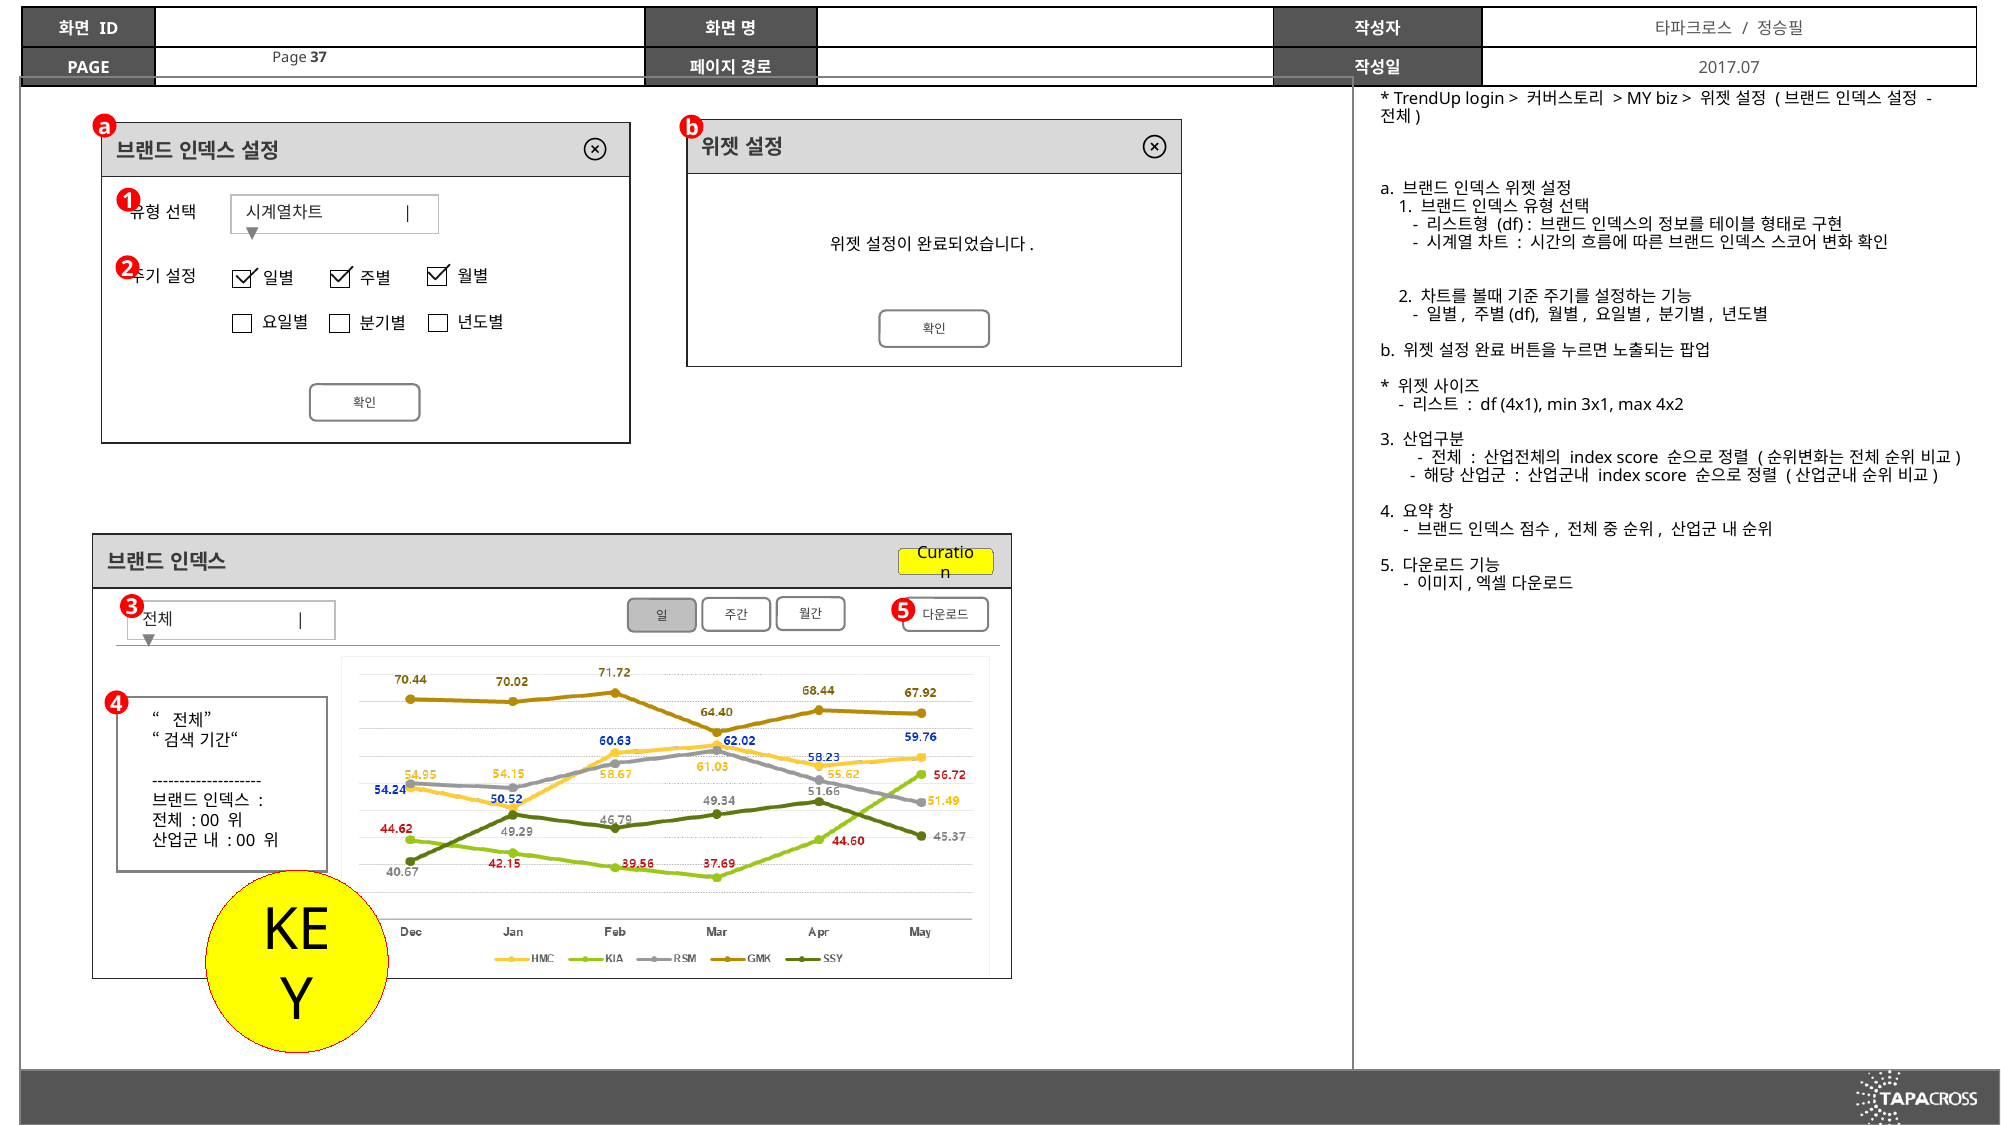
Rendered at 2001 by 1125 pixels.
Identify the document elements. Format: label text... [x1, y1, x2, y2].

text_box [91, 587, 1013, 980]
text_box KEY [205, 870, 387, 1053]
picture [424, 256, 454, 287]
picture [341, 656, 990, 979]
text_box b [678, 113, 702, 139]
text_box 3 [118, 592, 146, 620]
text_box 브랜드 인덱스 [91, 533, 1013, 587]
picture [232, 260, 262, 290]
text_box a [91, 112, 118, 139]
picture [327, 258, 357, 289]
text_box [101, 122, 631, 444]
text_box Curation [898, 548, 994, 575]
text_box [687, 119, 1182, 367]
list * TrendUp login > 커버스토리 > MY biz > 위젯 설정 (브랜드 인덱스 설정 - 전체) a. 브랜드 인덱스 위젯 설정 1. 브랜드 인덱스 유형 선택 - 리스트형 (df) : 브랜드 인덱스의 정보를 테이블 형태로 구현 - 시계열 차트 : 시간의 흐름에 따른 브랜드 인덱스 스코어 변화 확인 2. 차트를 볼때 기준 주기를 설정하는 기능 - 일별, 주별(df), 월별, 요일별, 분기별, 년도별 b. 위젯 설정 완료 버튼을 누르면 노출되는 팝업 * 위젯 사이즈 - 리스트 : df (4x1), min 3x1, max 4x2 3. 산업구분 - 전체 : 산업전체의 index score 순으로 정렬 (순위변화는 전체 순위 비교) - 해당 산업군 : 산업군내 index score 순으로 정렬 (산업군내 순위 비교) 4. 요약 창 - 브랜드 인덱스 점수, 전체 중 순위, 산업군 내 순위 5. 다운로드 기능 - 이미지,엑셀 다운로드 [1365, 82, 1977, 1053]
picture [1855, 1064, 1977, 1125]
text_box 전체 | ▼ [126, 600, 336, 641]
